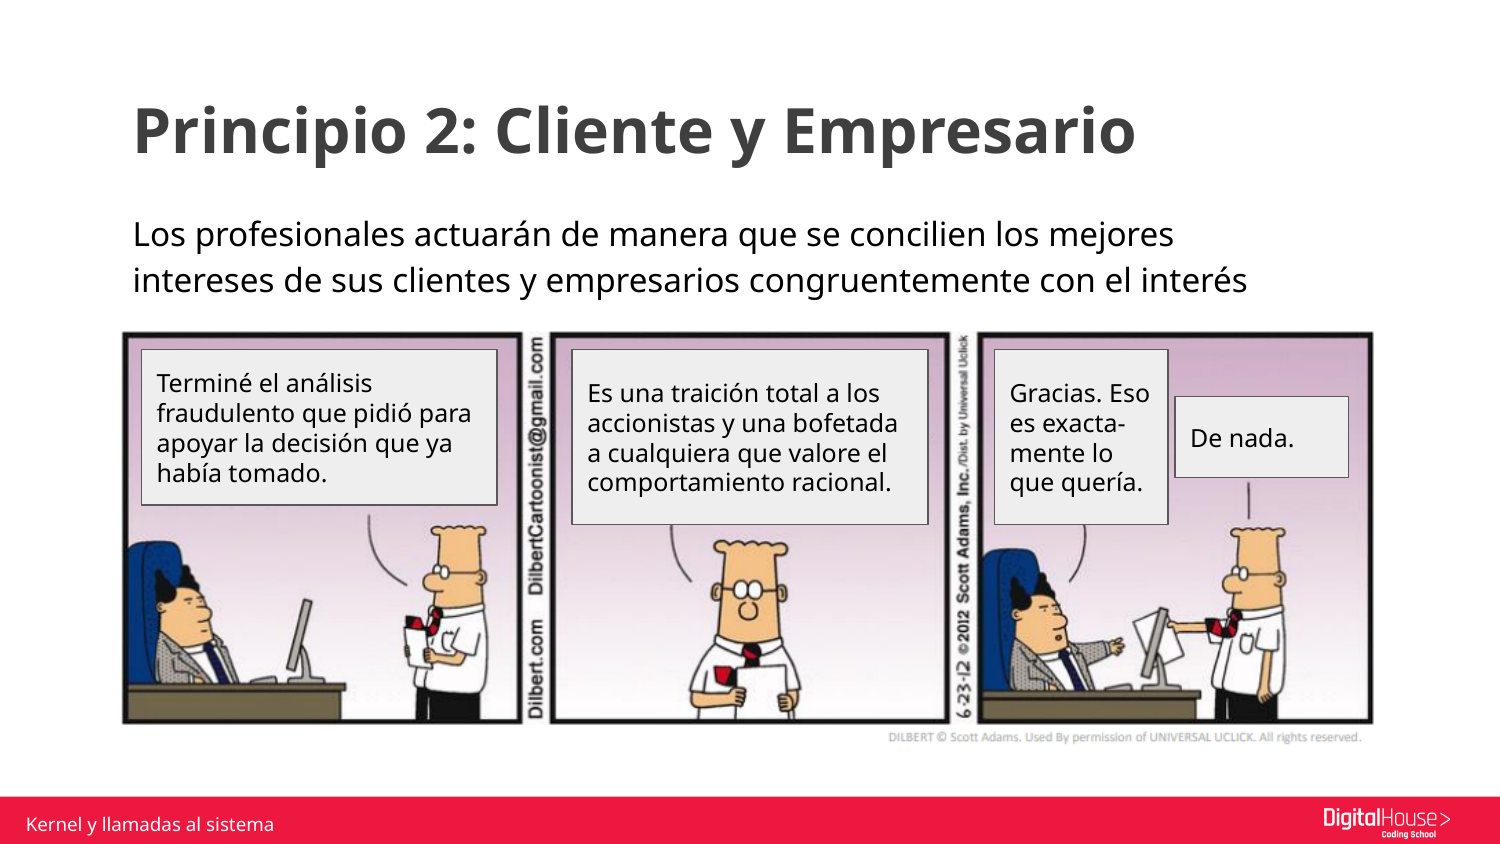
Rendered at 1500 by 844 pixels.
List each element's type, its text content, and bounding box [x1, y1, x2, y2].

text_box Los profesionales actuarán de manera que se concilien los mejores intereses de sus clientes y empresarios congruentemente con el interés social [117, 192, 1302, 310]
text_box Principio 2: Cliente y Empresario [117, 78, 1383, 182]
picture [100, 311, 1400, 748]
picture [1324, 808, 1450, 839]
